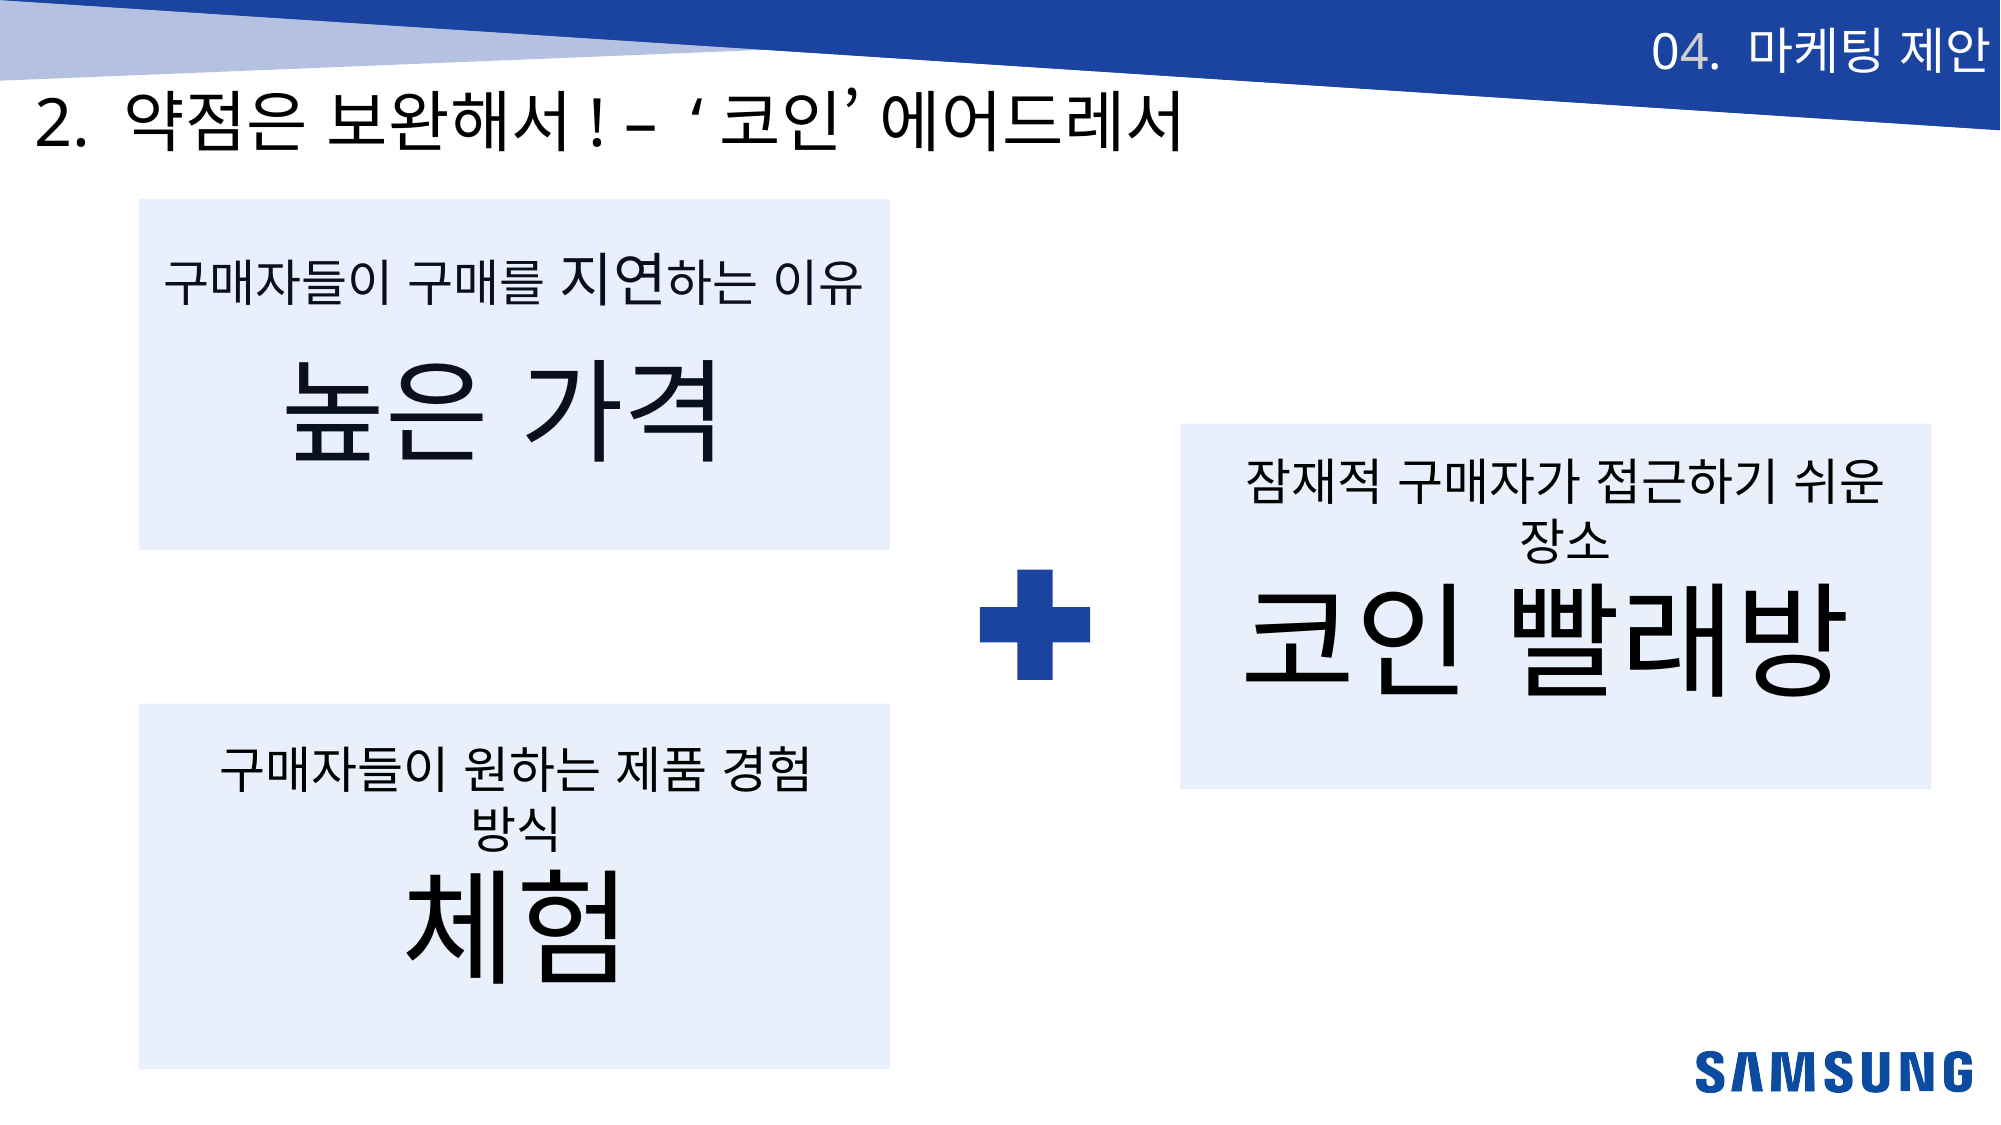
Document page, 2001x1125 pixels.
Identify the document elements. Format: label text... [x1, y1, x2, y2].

text_box 04. 마케팅 제안 [1637, 12, 2000, 88]
text_box 잠재적 구매자가 접근하기 쉬운 장소 [1199, 443, 1932, 579]
text_box [138, 198, 891, 551]
text_box 체험 [386, 842, 647, 1008]
text_box [0, 0, 2000, 132]
text_box [979, 569, 1091, 681]
text_box [1179, 423, 1932, 790]
picture [1696, 981, 1972, 1125]
text_box 2. 약점은 보완해서! – ‘코인’ 에어드레서 [19, 71, 1212, 167]
text_box [138, 703, 891, 1070]
text_box 구매자들이 원하는 제품 경험 방식 [170, 730, 862, 866]
text_box 코인 빨래방 [1225, 554, 1866, 720]
